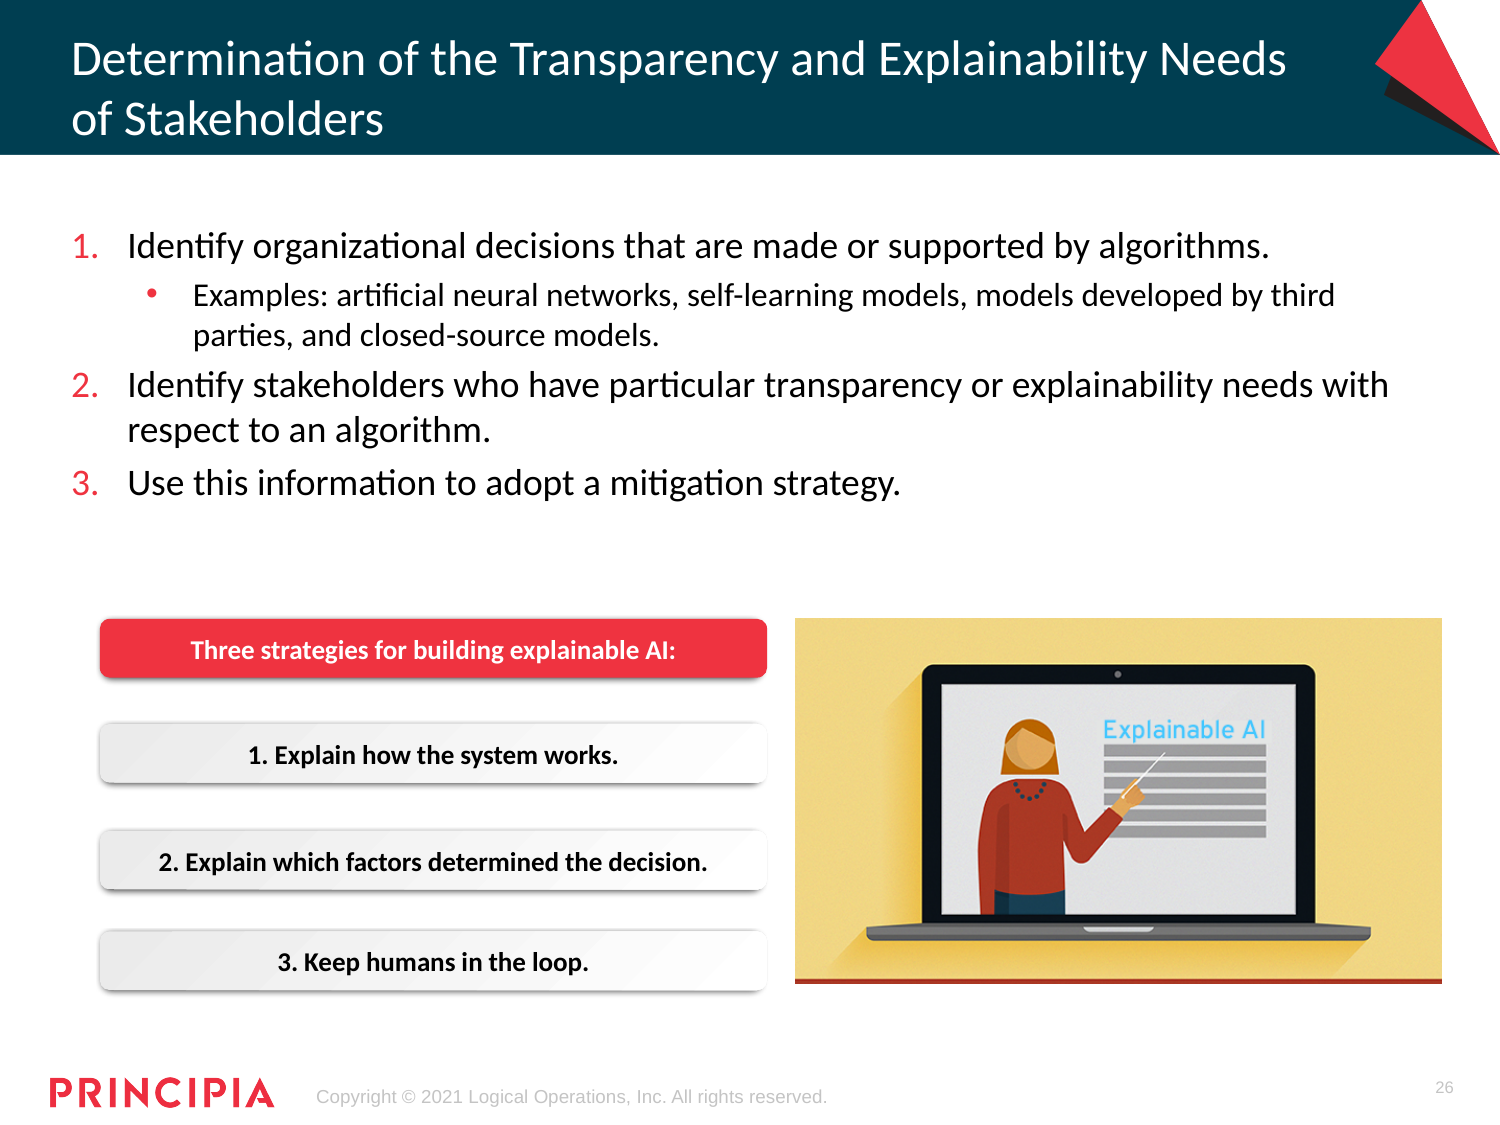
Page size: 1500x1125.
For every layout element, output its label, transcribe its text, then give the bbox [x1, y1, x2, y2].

text_box Three strategies for building explainable AI: [99, 618, 768, 678]
text_box 3. Keep humans in the loop. [99, 931, 768, 991]
picture [50, 1077, 275, 1108]
picture [1376, 0, 1500, 155]
text_box 1. Explain how the system works. [99, 723, 768, 783]
text_box 2. Explain which factors determined the decision. [99, 830, 768, 890]
picture [795, 618, 1442, 984]
list Identify organizational decisions that are made or supported by algorithms. Examples: artificial neural networks, self-learning models, models developed by third parties, and closed-source models. Identify stakeholders who have particular transparency or explainability needs with respect to an algorithm. Use this information to adopt a mitigation strategy. [56, 213, 1444, 1021]
title Determination of the Transparency and Explainability Needs of Stakeholders [56, 16, 1350, 155]
slide_number 26 [1118, 1057, 1469, 1118]
